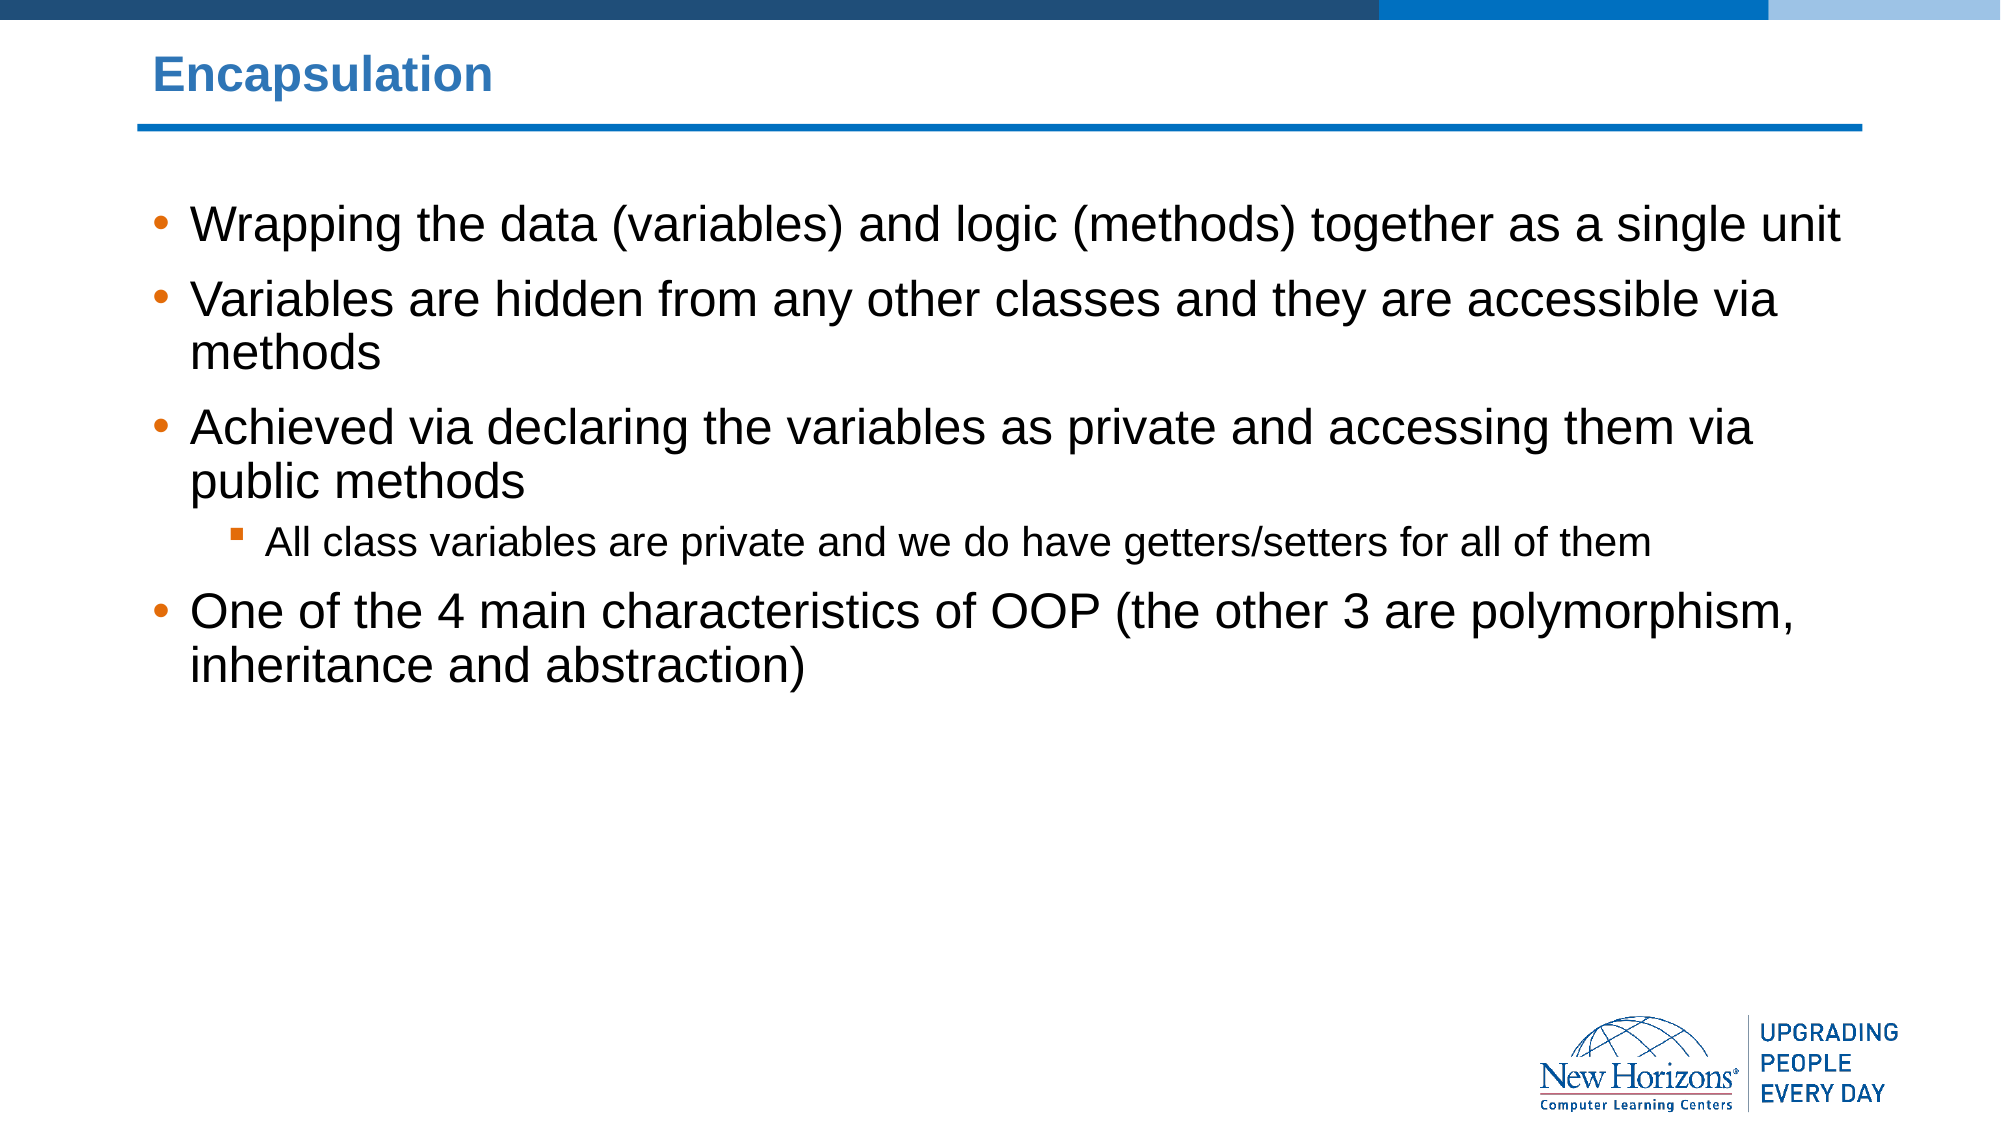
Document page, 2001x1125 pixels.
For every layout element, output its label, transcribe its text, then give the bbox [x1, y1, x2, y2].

list Wrapping the data (variables) and logic (methods) together as a single unit Variables are hidden from any other classes and they are accessible via methods Achieved via declaring the variables as private and accessing them via public methods All class variables are private and we do have getters/setters for all of them One of the 4 main characteristics of OOP (the other 3 are polymorphism, inheritance and abstraction) [137, 190, 1863, 1013]
picture [1537, 1010, 1904, 1114]
title Encapsulation [137, 36, 1863, 115]
